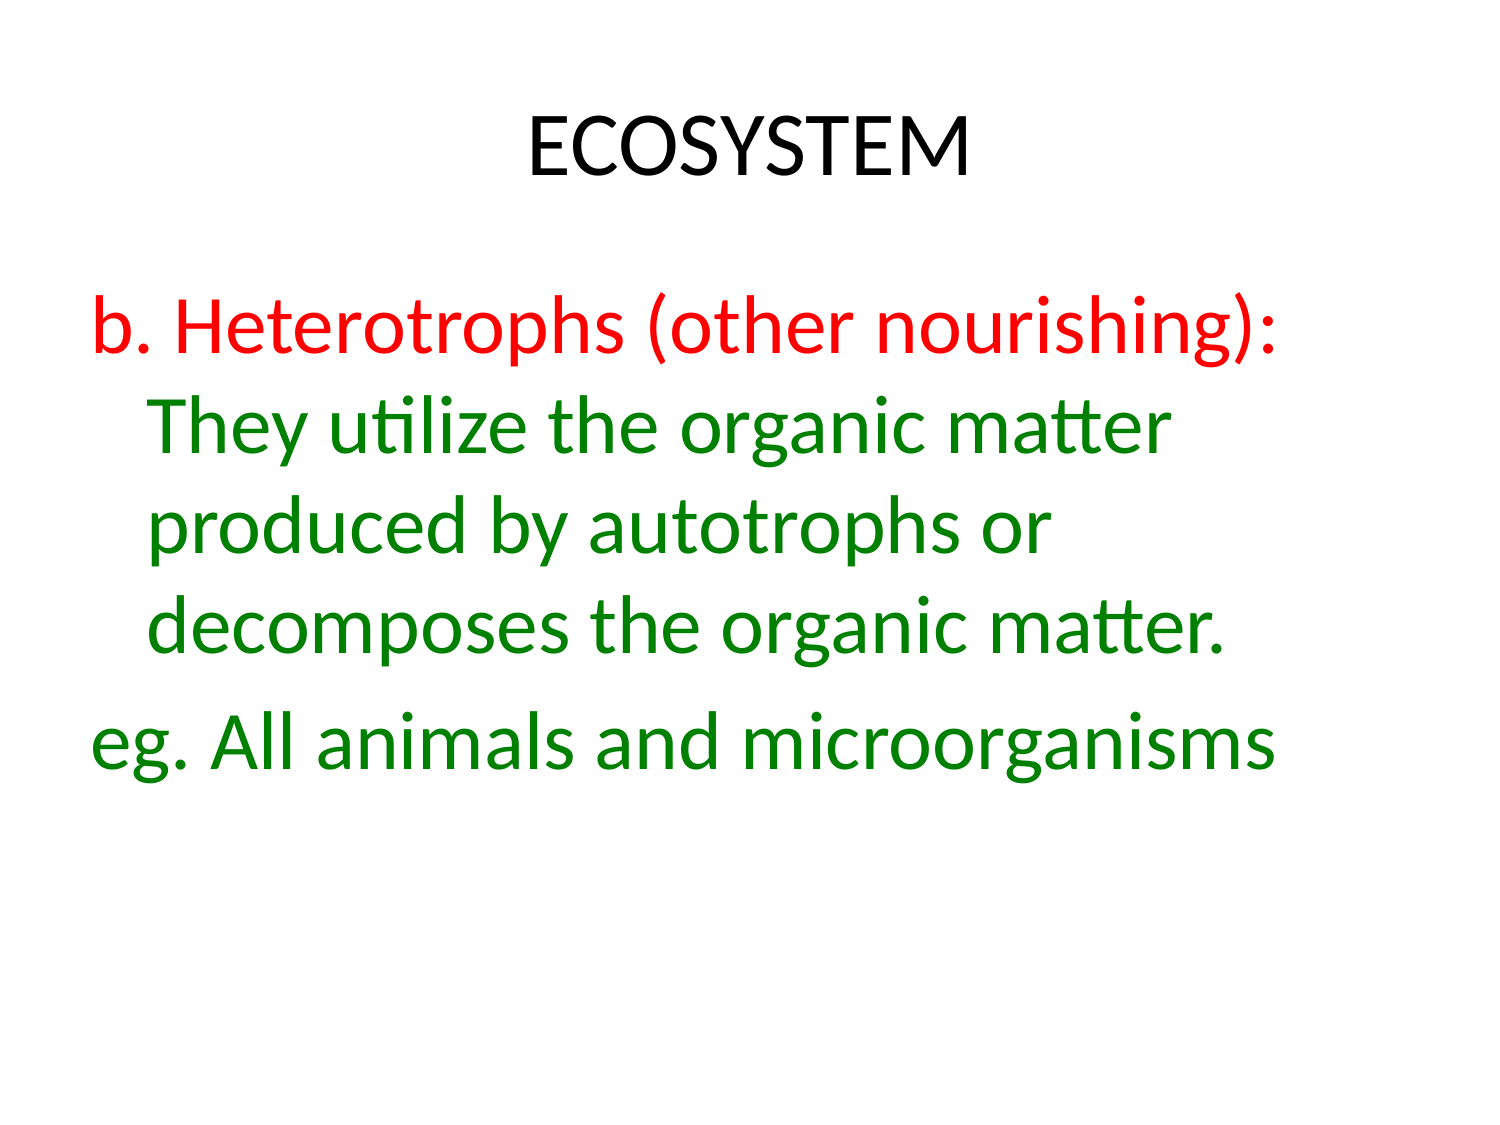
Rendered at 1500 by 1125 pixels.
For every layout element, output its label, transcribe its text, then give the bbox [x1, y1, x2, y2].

title ECOSYSTEM [75, 45, 1425, 233]
list b. Heterotrophs (other nourishing): They utilize the organic matter produced by autotrophs or decomposes the organic matter. eg. All animals and microorganisms [75, 262, 1425, 1005]
